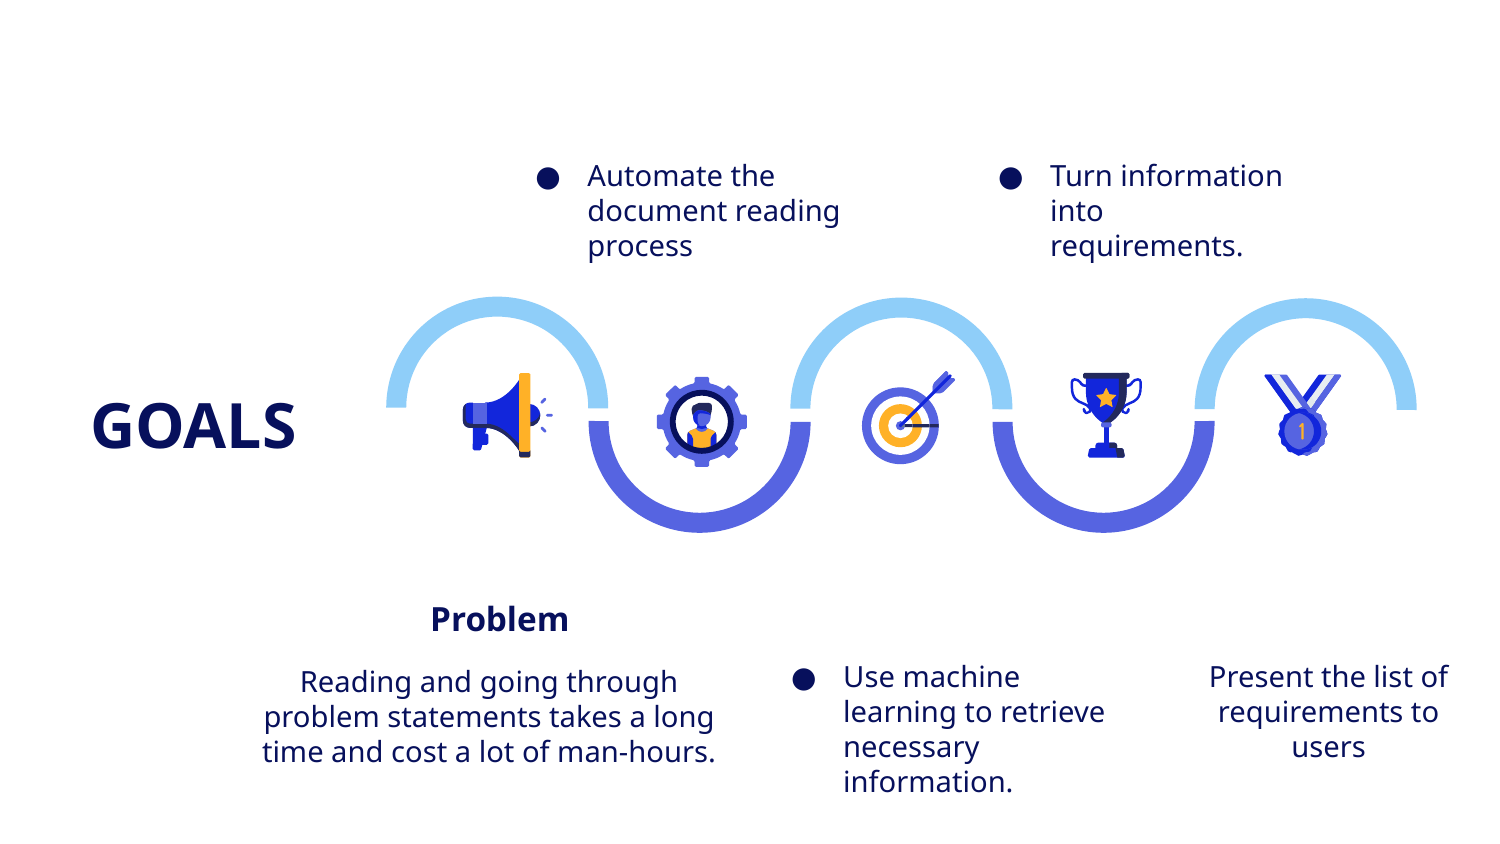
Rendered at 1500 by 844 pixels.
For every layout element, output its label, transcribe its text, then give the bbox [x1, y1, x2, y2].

subtitle Turn information into requirements. [960, 142, 1307, 274]
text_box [385, 296, 1417, 534]
subtitle Present the list of requirements to users [1180, 643, 1477, 774]
subtitle Automate the document reading process [497, 142, 910, 274]
subtitle Reading and going through problem statements takes a long time and cost a lot of man-hours. [231, 648, 747, 779]
title GOALS [75, 370, 380, 465]
title Problem [377, 582, 623, 648]
subtitle Use machine learning to retrieve necessary information. [753, 643, 1122, 774]
